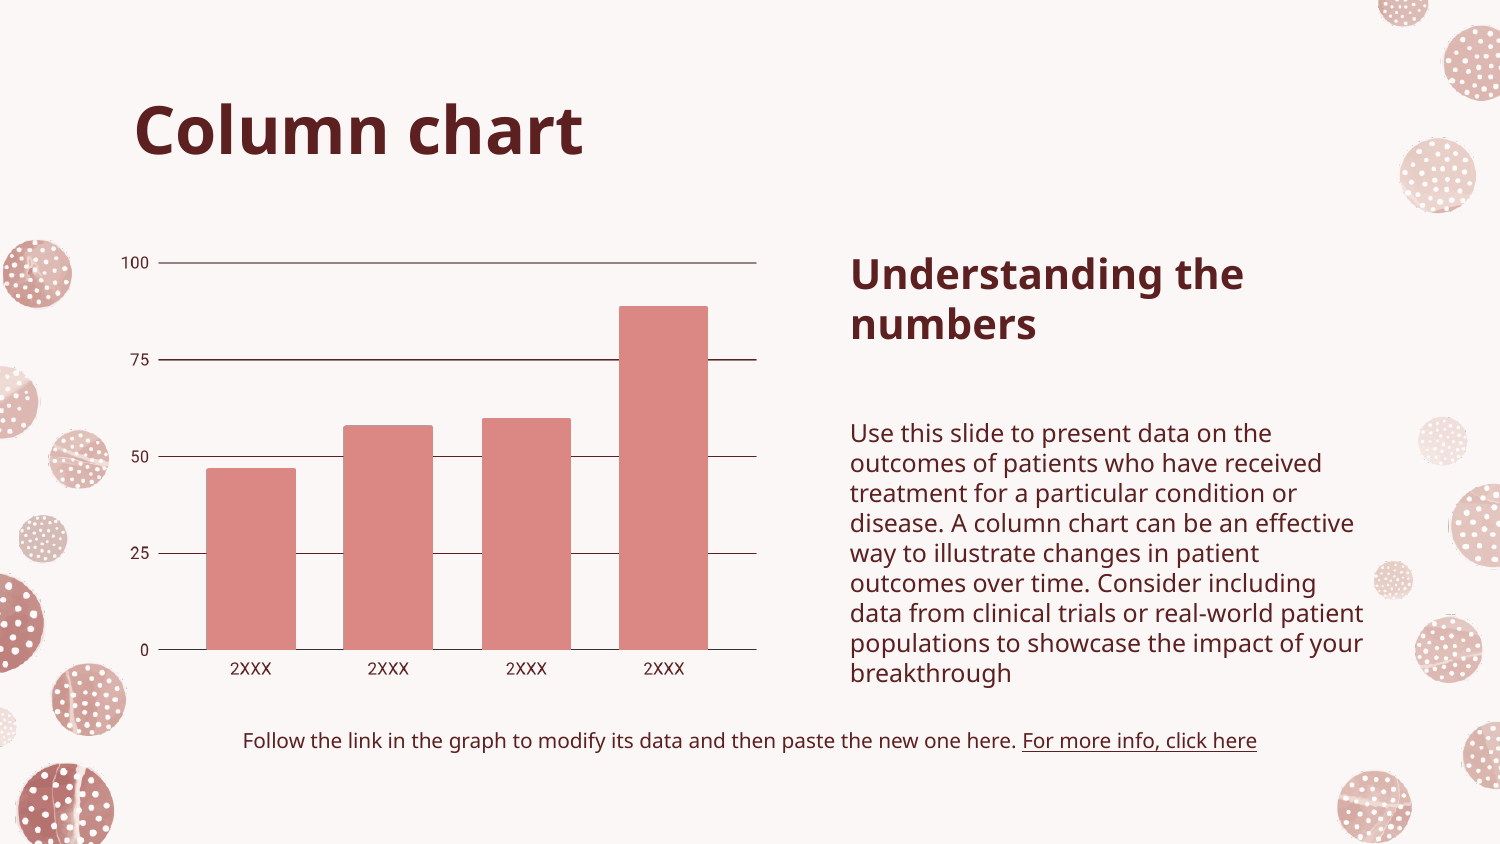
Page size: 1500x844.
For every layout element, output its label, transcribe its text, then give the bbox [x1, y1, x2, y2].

text_box Follow the link in the graph to modify its data and then paste the new one here. For more info, click here [139, 712, 1360, 751]
text_box Use this slide to present data on the outcomes of patients who have received treatment for a particular condition or disease. A column chart can be an effective way to illustrate changes in patient outcomes over time. Consider including data from clinical trials or real-world patient populations to showcase the impact of your breakthrough [834, 402, 1383, 675]
title Column chart [118, 72, 1382, 167]
text_box Understanding the numbers [834, 228, 1383, 363]
picture [0, 0, 1500, 844]
